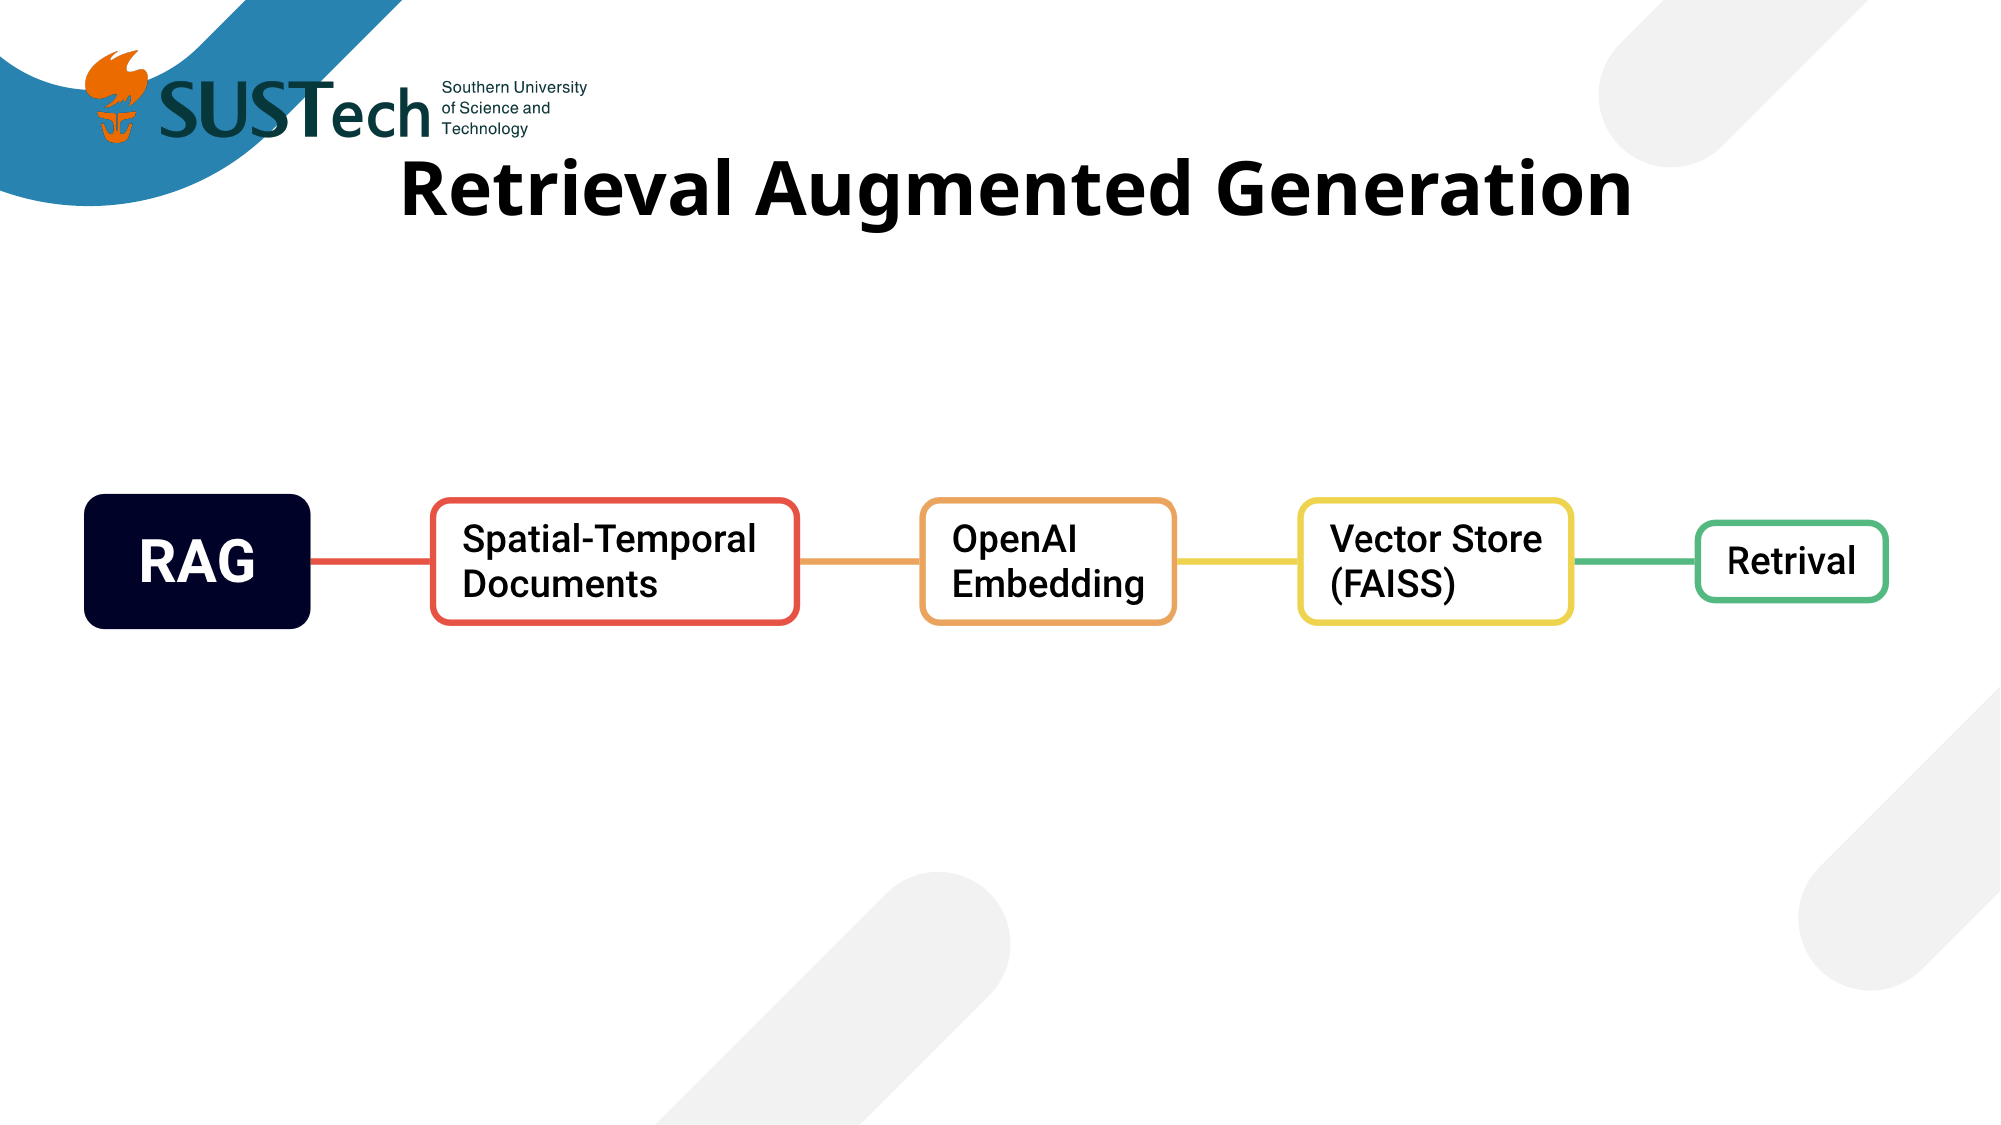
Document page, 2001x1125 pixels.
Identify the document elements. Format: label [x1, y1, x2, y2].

picture [58, 477, 1916, 648]
picture [85, 50, 587, 143]
text_box [0, 0, 2000, 1125]
